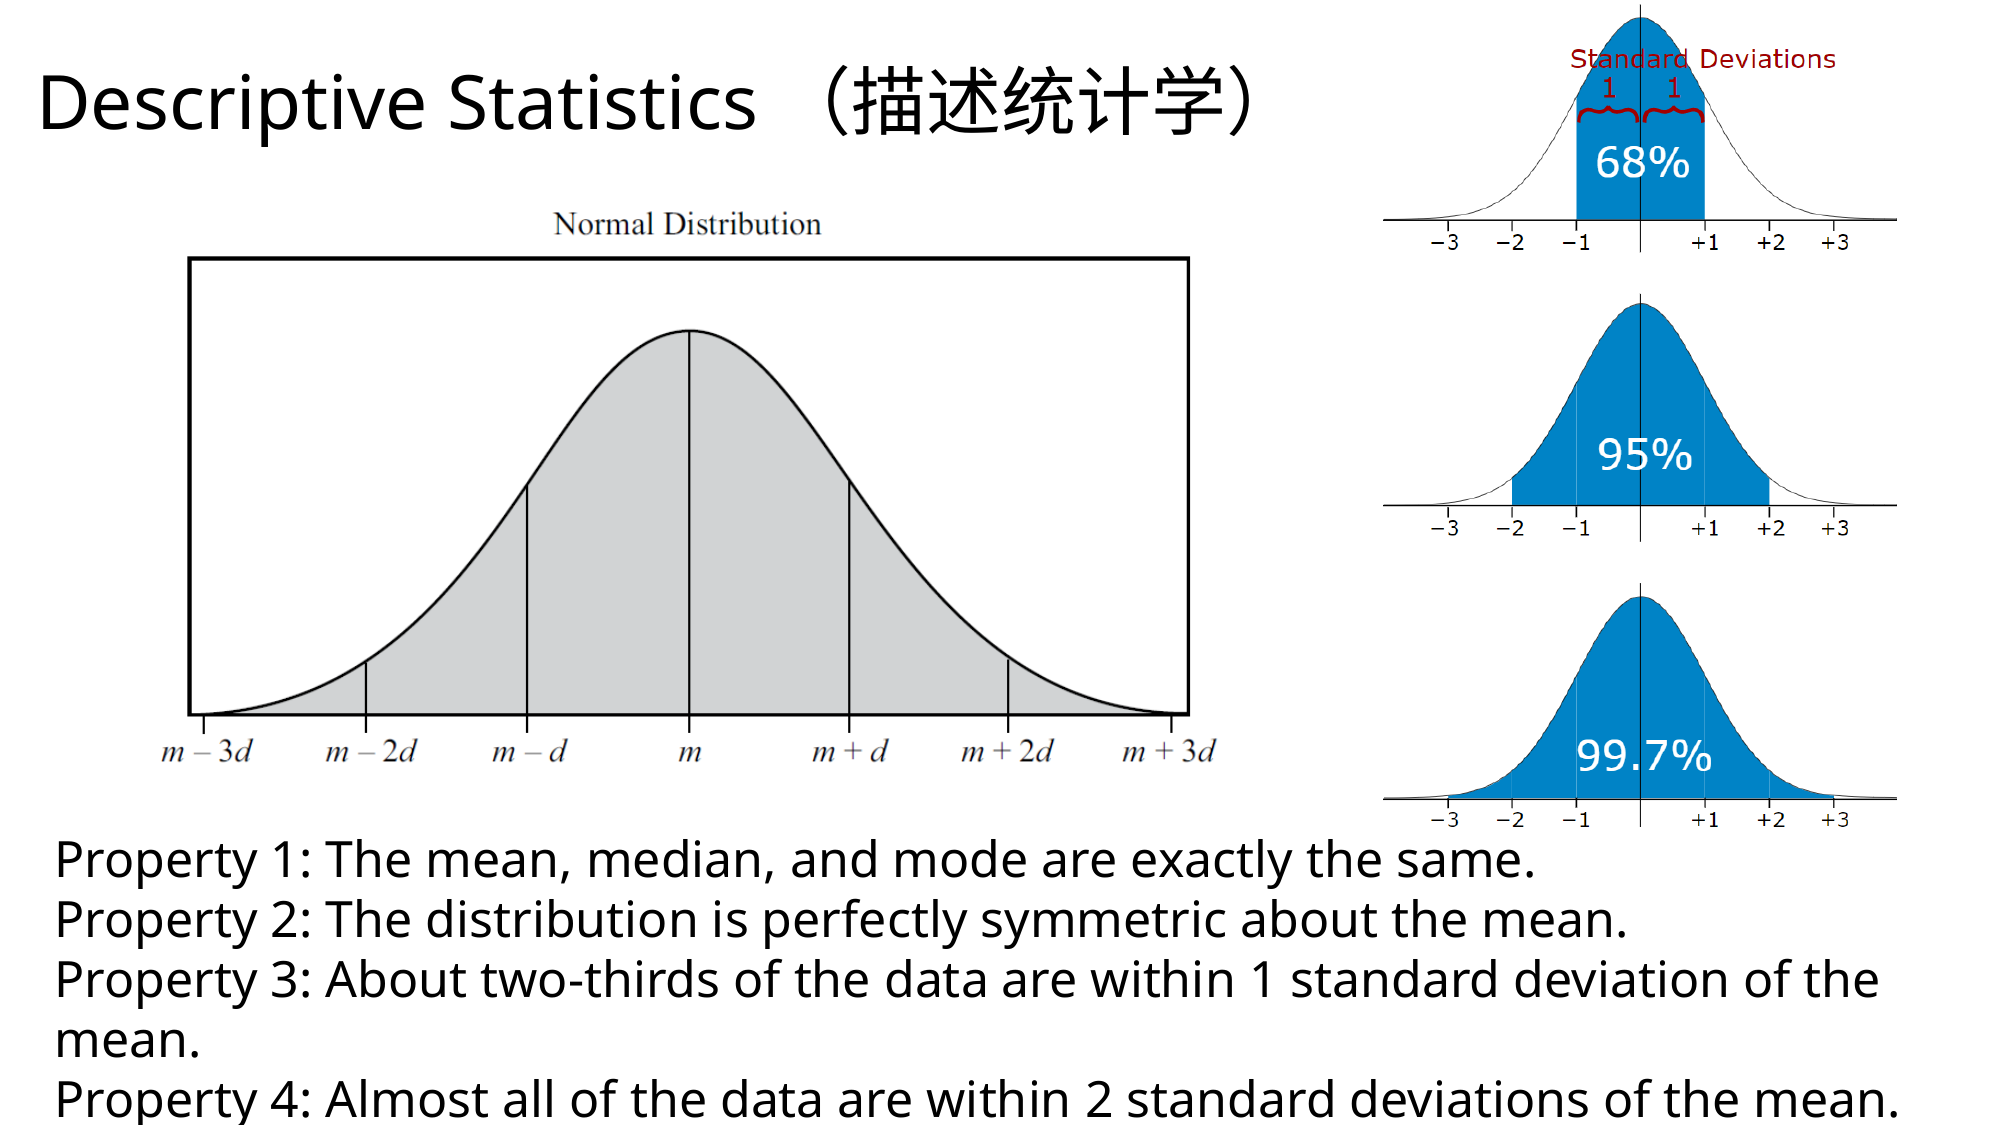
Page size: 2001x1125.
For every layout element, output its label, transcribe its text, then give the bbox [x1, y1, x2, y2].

text_box Property 1: The mean, median, and mode are exactly the same. Property 2: The distribution is perfectly symmetric about the mean. Property 3: About two-thirds of the data are within 1 standard deviation of the mean. Property 4: Almost all of the data are within 2 standard deviations of the mean. [39, 820, 1961, 1125]
text_box Descriptive Statistics（描述统计学） [21, 47, 1317, 152]
picture [103, 194, 1269, 779]
picture [1381, 0, 1897, 844]
